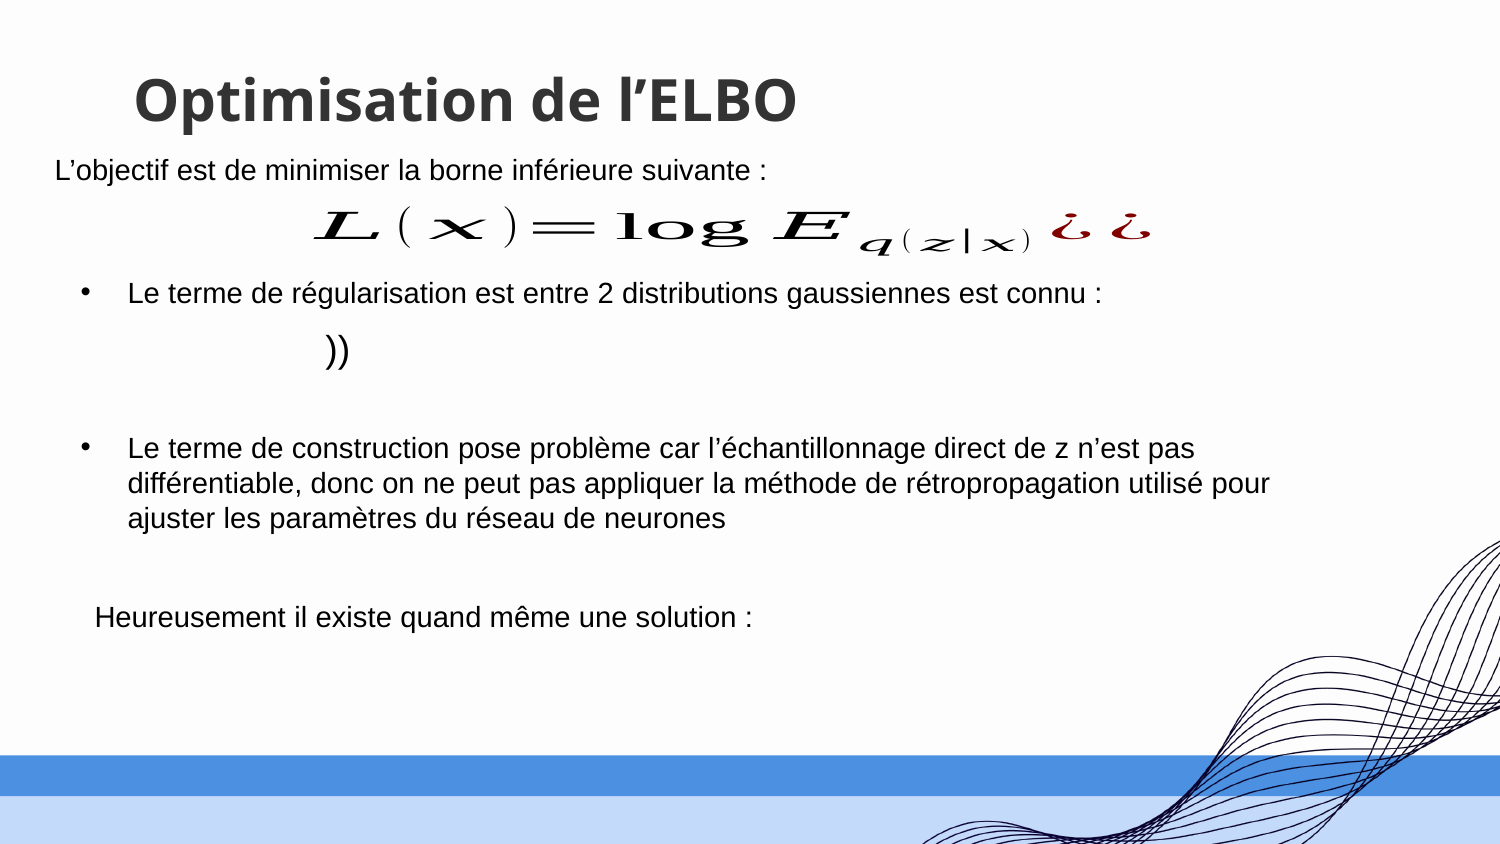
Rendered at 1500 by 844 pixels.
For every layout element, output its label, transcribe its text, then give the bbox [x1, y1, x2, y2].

text_box L’objectif est de minimiser la borne inférieure suivante : [39, 143, 1315, 194]
picture [691, 532, 1500, 844]
text_box Le terme de construction pose problème car l’échantillonnage direct de z n’est pas différentiable, donc on ne peut pas appliquer la méthode de rétropropagation utilisé pour ajuster les paramètres du réseau de neurones [65, 421, 1315, 542]
text_box Le terme de régularisation est entre 2 distributions gaussiennes est connu : [65, 266, 1341, 317]
text_box Heureusement il existe quand même une solution : [79, 591, 1157, 641]
title Optimisation de l’ELBO [118, 48, 1382, 142]
